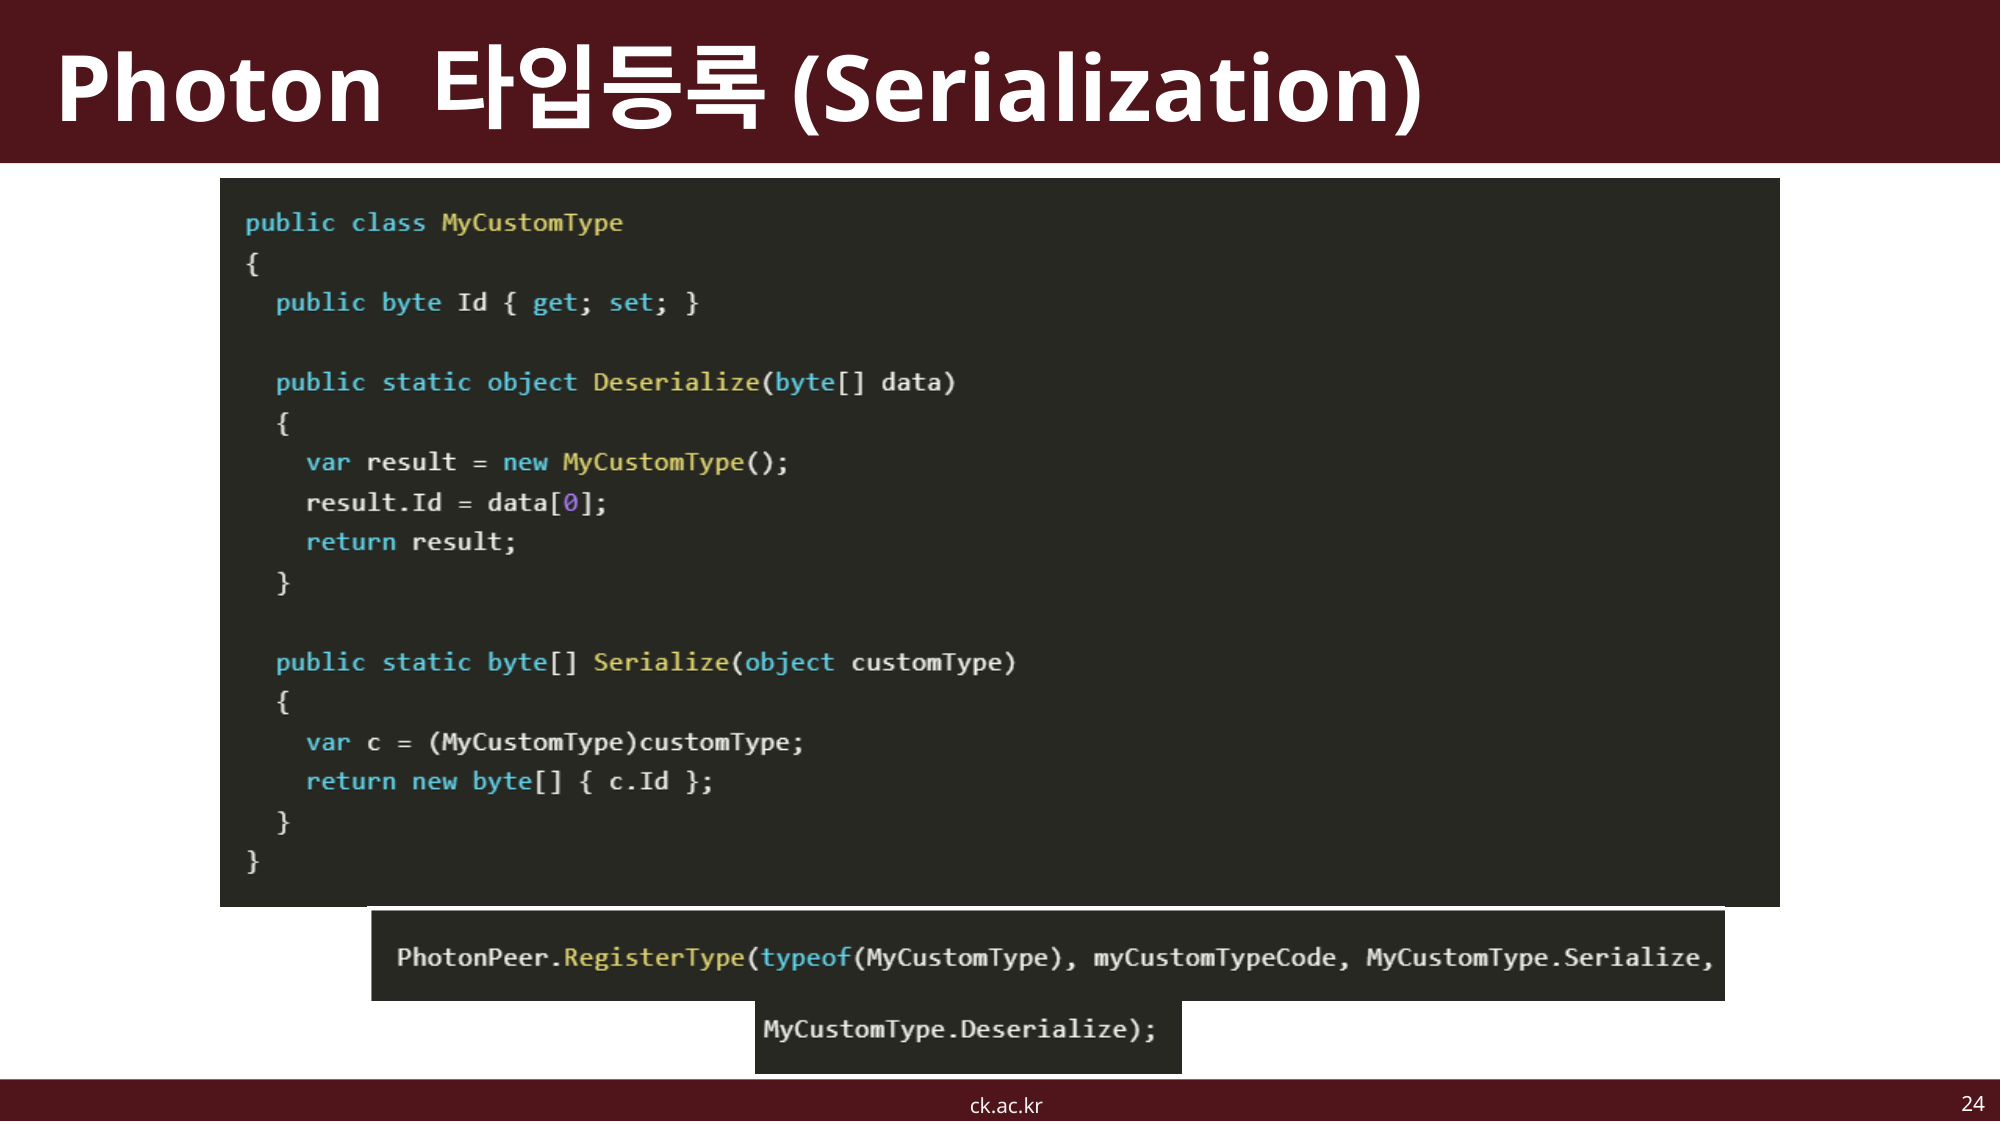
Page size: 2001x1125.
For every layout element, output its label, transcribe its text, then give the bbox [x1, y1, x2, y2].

picture [220, 178, 1780, 1074]
footer ck.ac.kr [949, 1084, 1064, 1125]
title Photon 타입등록(Serialization) [39, 34, 1912, 149]
slide_number 24 [1911, 1083, 2000, 1125]
